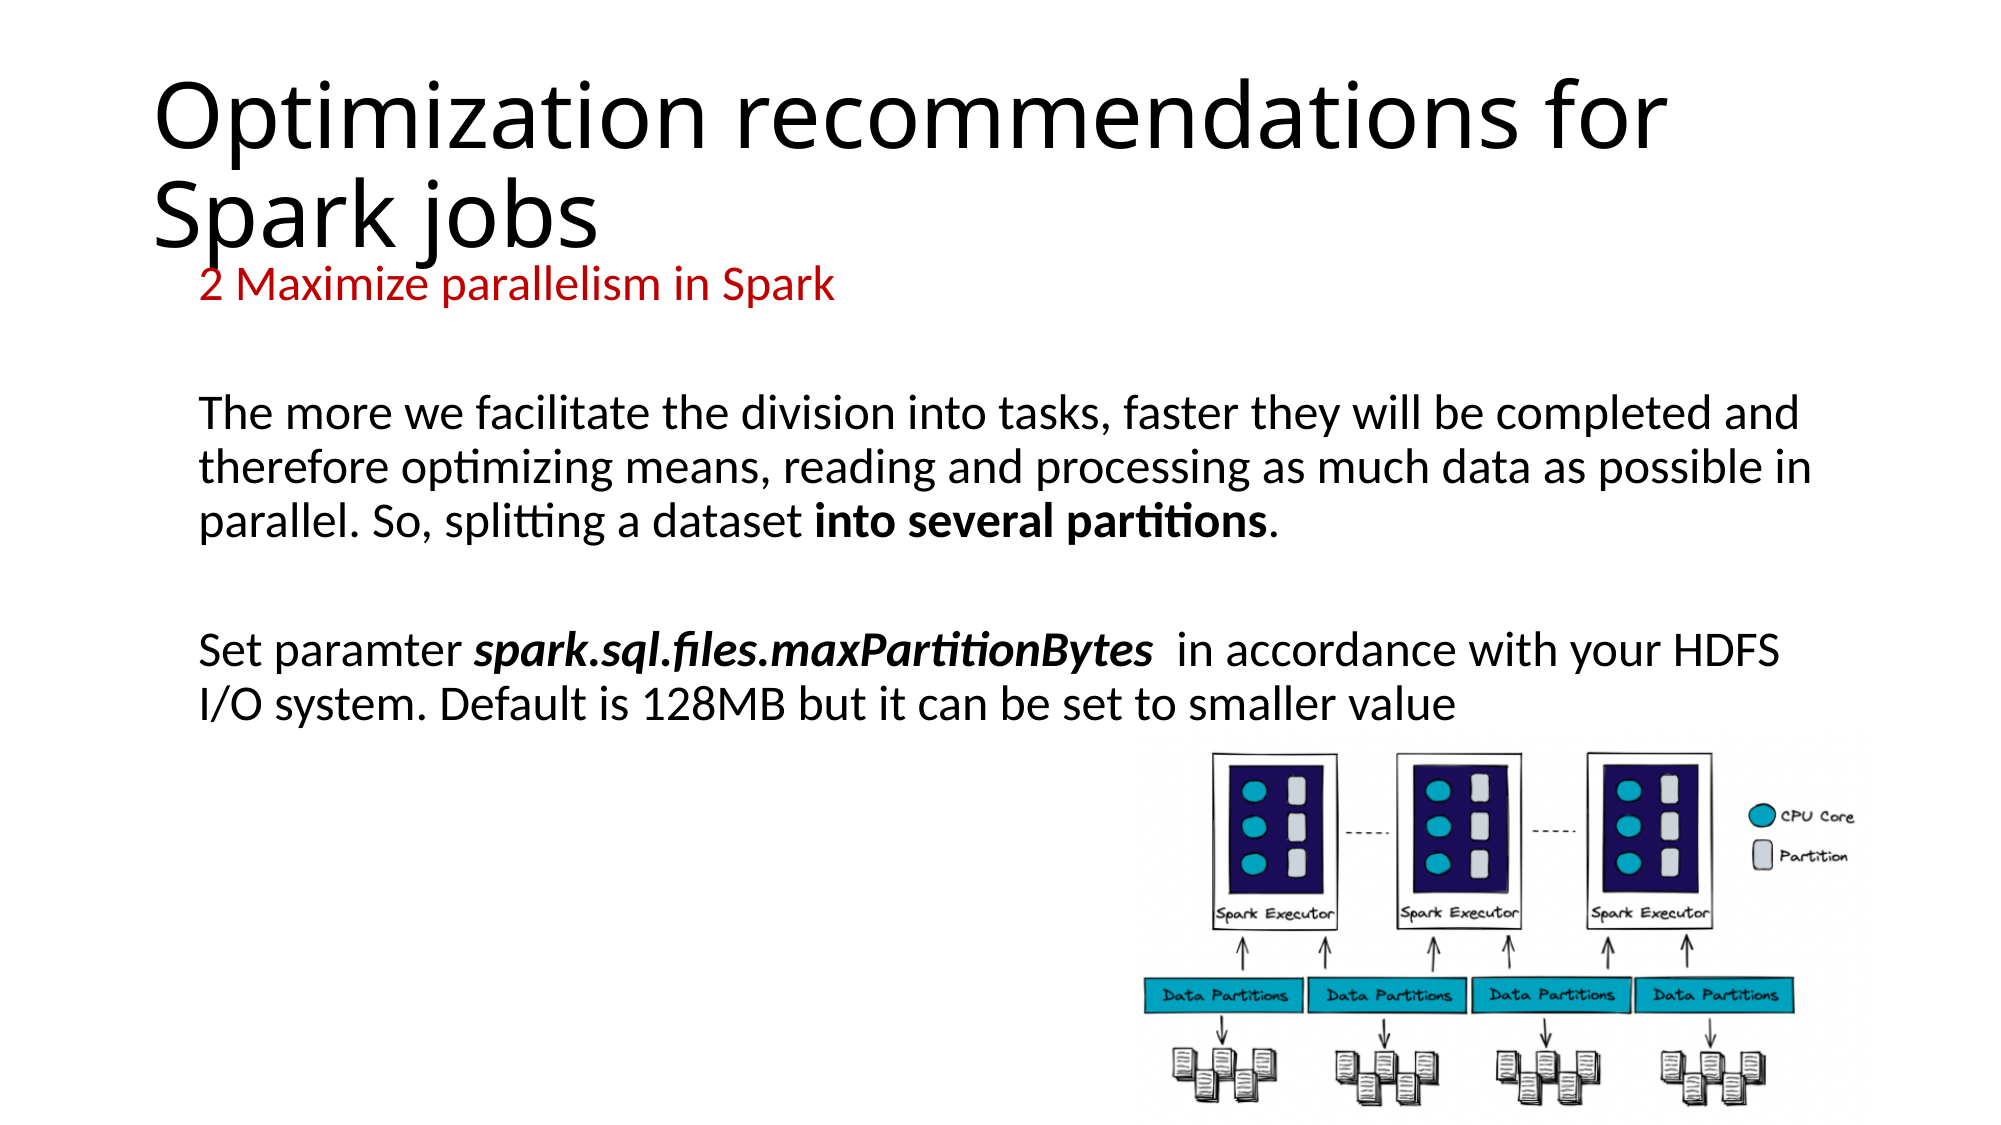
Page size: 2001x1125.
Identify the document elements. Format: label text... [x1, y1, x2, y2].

list 2 Maximize parallelism in Spark The more we facilitate the division into tasks, faster they will be completed and therefore optimizing means, reading and processing as much data as possible in parallel. So, splitting a dataset into several partitions. Set paramter spark.sql.files.maxPartitionBytes in accordance with your HDFS I/O system. Default is 128MB but it can be set to smaller value [108, 250, 1834, 964]
title Optimization recommendations for Spark jobs [137, 59, 1863, 278]
picture [1134, 731, 1876, 1125]
